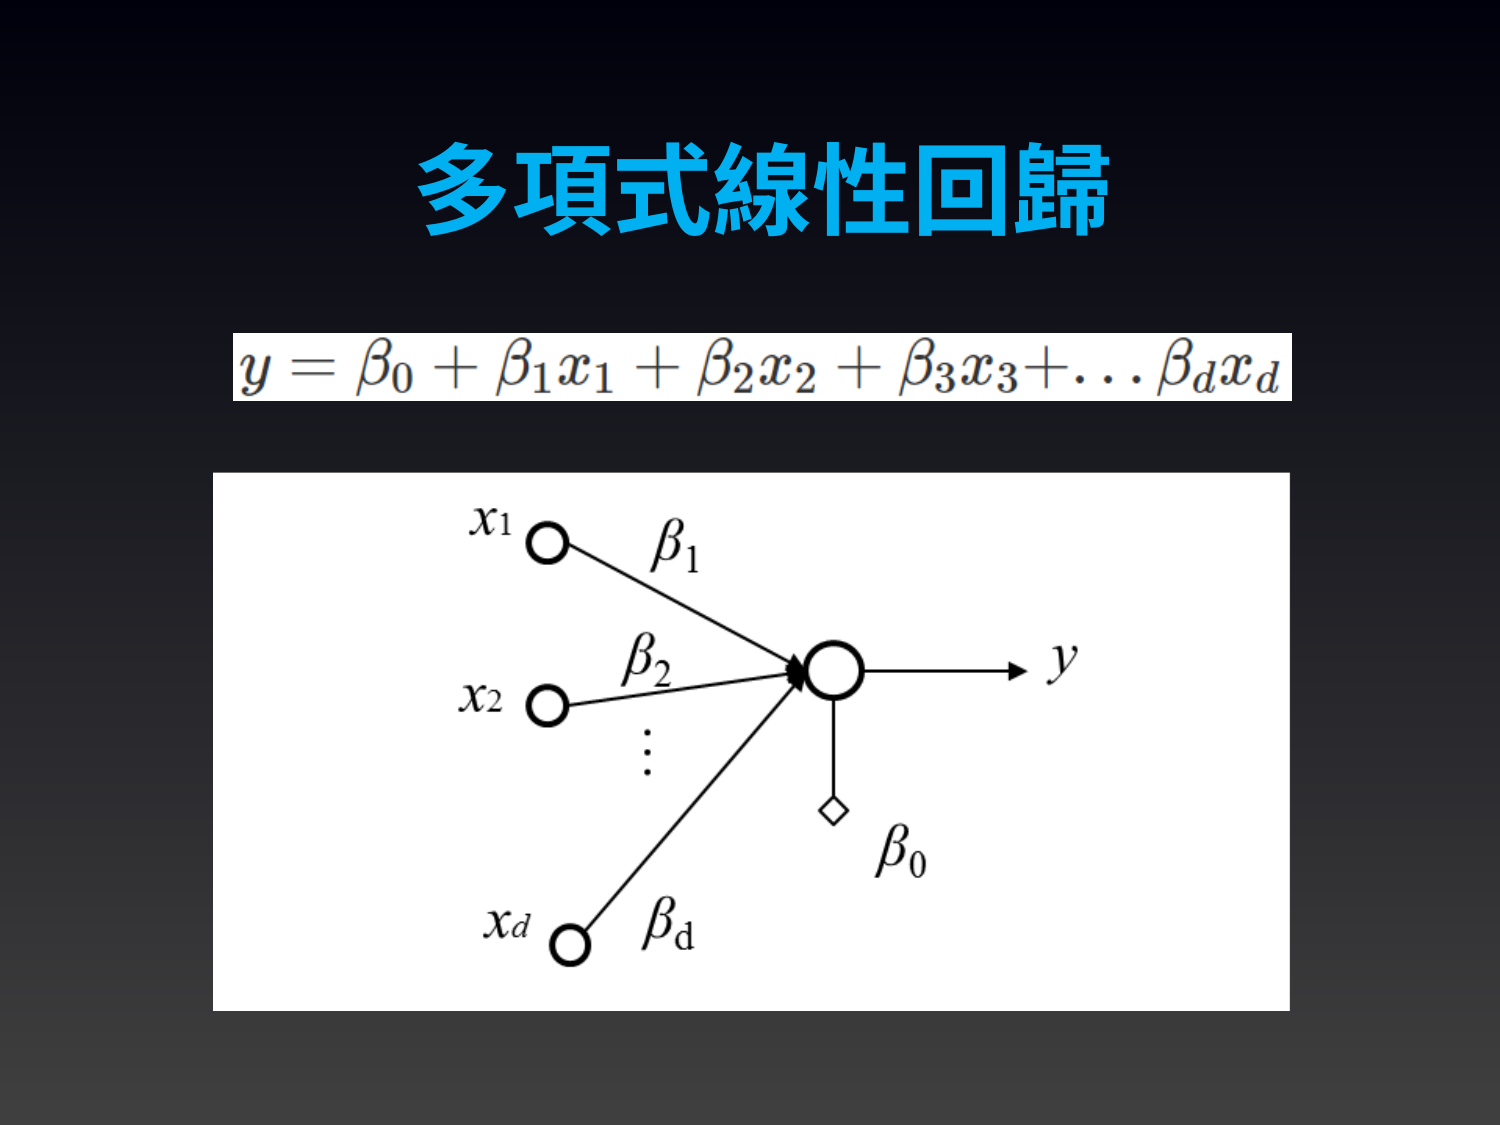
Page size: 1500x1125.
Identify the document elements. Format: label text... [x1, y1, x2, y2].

text_box 多項式線性回歸 [162, 99, 1363, 263]
picture [233, 332, 1292, 401]
picture [212, 470, 1292, 1011]
